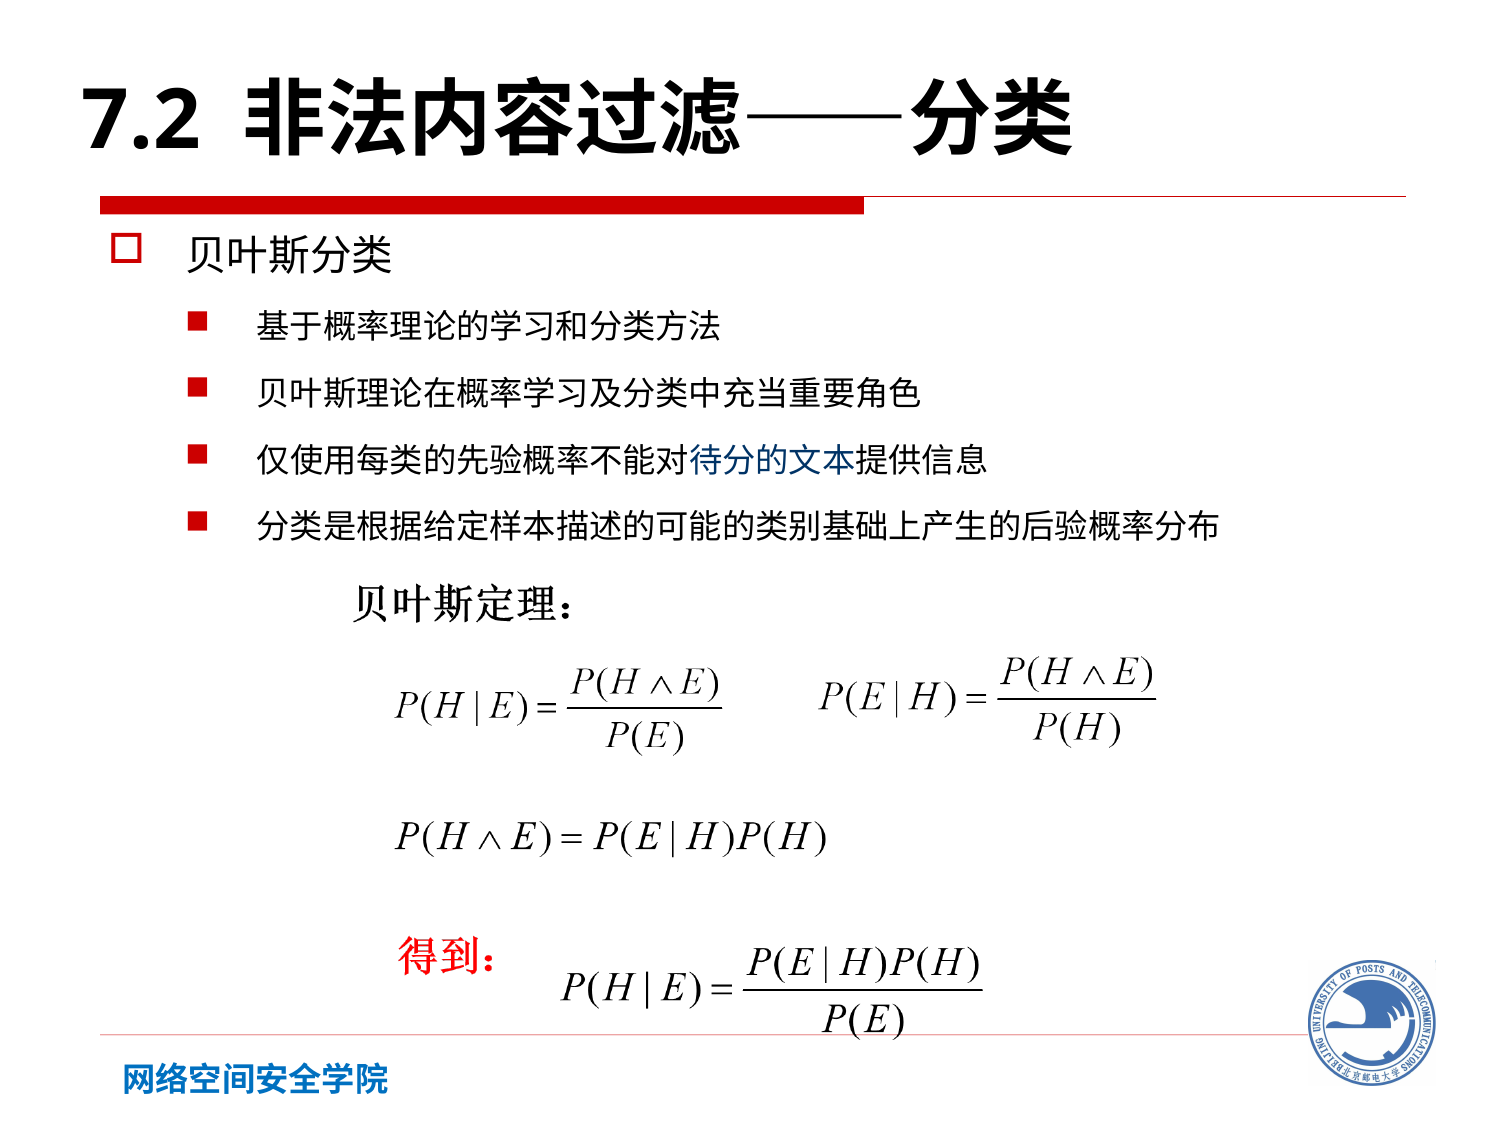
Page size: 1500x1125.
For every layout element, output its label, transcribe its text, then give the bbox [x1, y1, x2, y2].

picture [336, 572, 1164, 1047]
text_box 7.2 非法内容过滤——分类 [67, 57, 1384, 177]
slide_number [1074, 1024, 1401, 1103]
picture [1308, 960, 1436, 1086]
list 贝叶斯分类 基于概率理论的学习和分类方法 贝叶斯理论在概率学习及分类中充当重要角色 仅使用每类的先验概率不能对待分的文本提供信息 分类是根据给定样本描述的可能的类别基础上产生的后验概率分布 [93, 196, 1435, 897]
